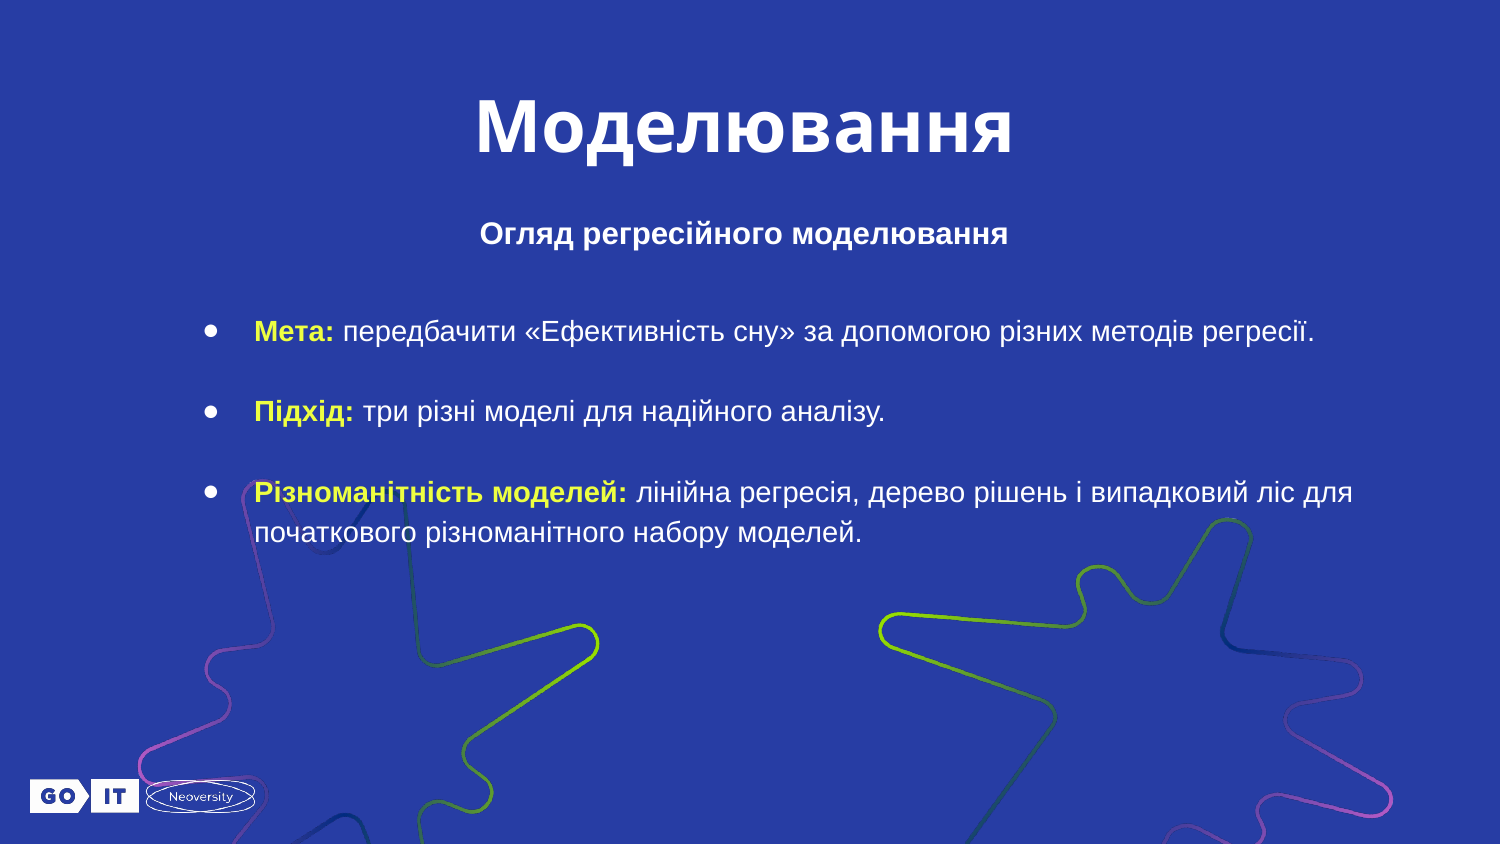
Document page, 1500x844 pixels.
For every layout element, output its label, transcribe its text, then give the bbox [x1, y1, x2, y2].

picture [845, 464, 1431, 844]
subtitle Моделювання [45, 64, 1444, 182]
text_box Мета: передбачити «Ефективність сну» за допомогою різних методів регресії. Підхід: три різні моделі для надійного аналізу. Різноманітність моделей: лінійна регресія, дерево рішень і випадковий ліс для початкового різноманітного набору моделей. [164, 292, 1382, 564]
text_box Огляд регресійного моделювання [133, 198, 1356, 266]
picture [29, 453, 677, 844]
